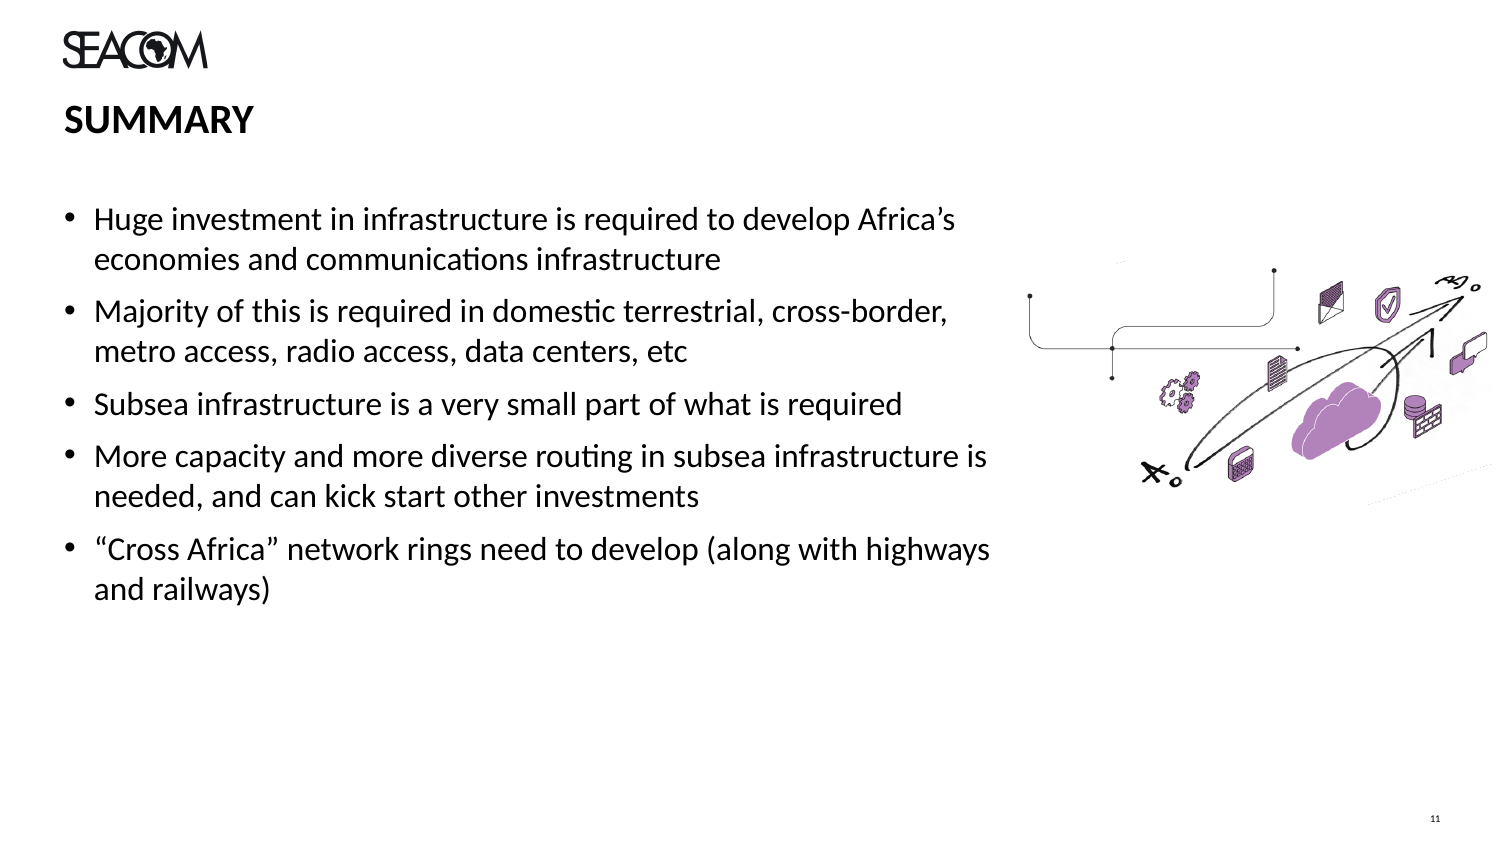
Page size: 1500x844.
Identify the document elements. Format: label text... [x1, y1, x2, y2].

picture [1015, 260, 1493, 505]
title SUMMARY [64, 92, 1155, 198]
list Huge investment in infrastructure is required to develop Africa’s economies and communications infrastructure Majority of this is required in domestic terrestrial, cross-border, metro access, radio access, data centers, etc Subsea infrastructure is a very small part of what is required More capacity and more diverse routing in subsea infrastructure is needed, and can kick start other investments “Cross Africa” network rings need to develop (along with highways and railways) [64, 198, 1024, 706]
